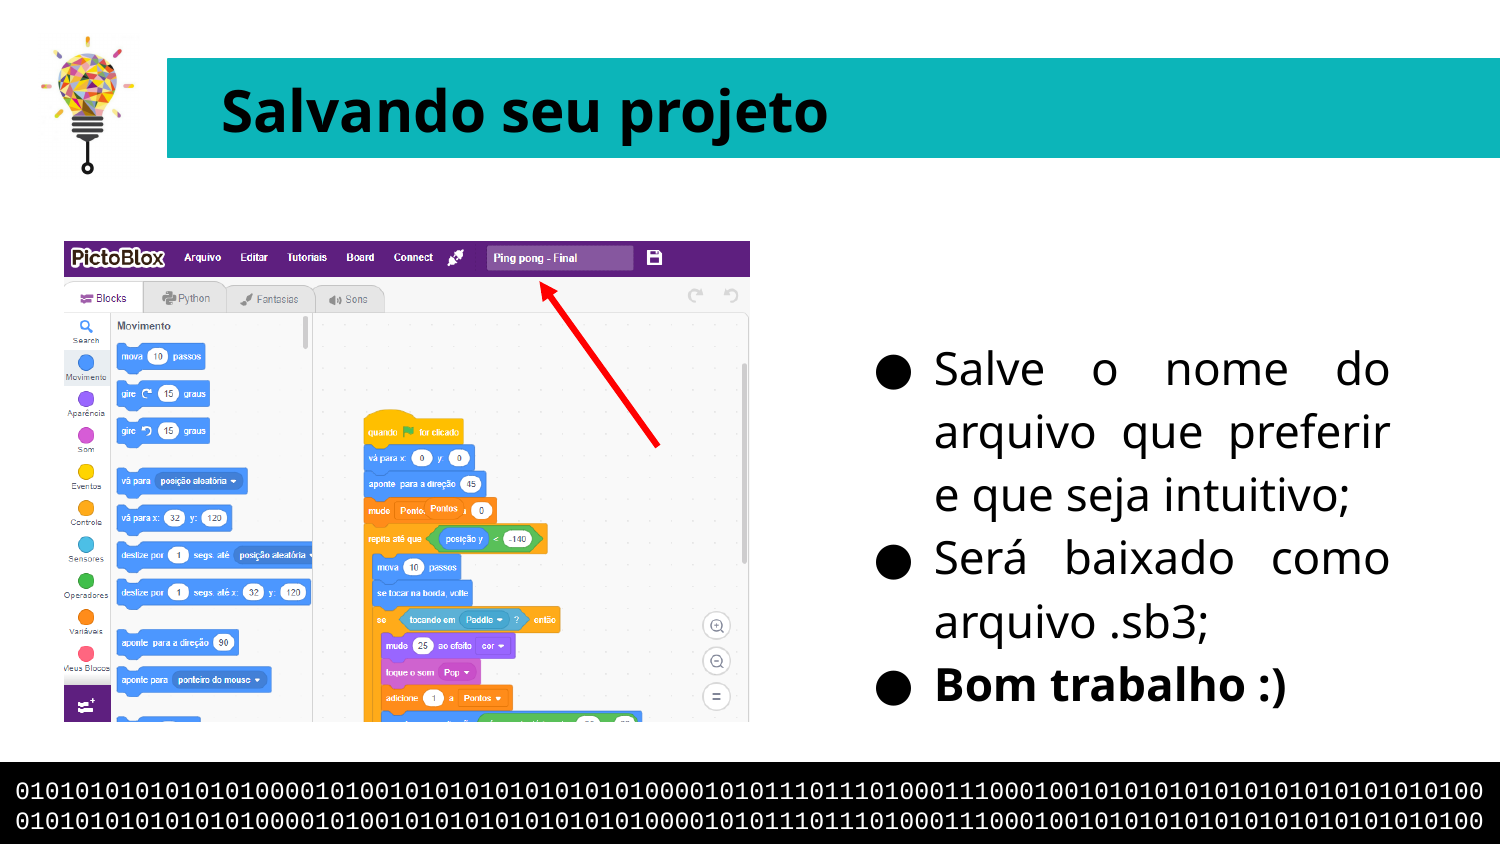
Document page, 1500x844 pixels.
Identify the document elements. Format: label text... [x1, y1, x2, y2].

text_box Salve o nome do arquivo que preferir e que seja intuitivo; Será baixado como arquivo .sb3; Bom trabalho :) [843, 316, 1407, 483]
text_box [167, 58, 1500, 158]
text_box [539, 280, 659, 447]
picture [38, 32, 140, 179]
picture [64, 241, 751, 722]
title Salvando seu projeto [206, 58, 1500, 153]
text_box 0101010101010101000010100101010101010101010000101011101110100011100010010101010101010101010101010001010101010101010000101001010101010101010100001010111011101000111000100101010101010101010101010100 [0, 759, 1500, 841]
